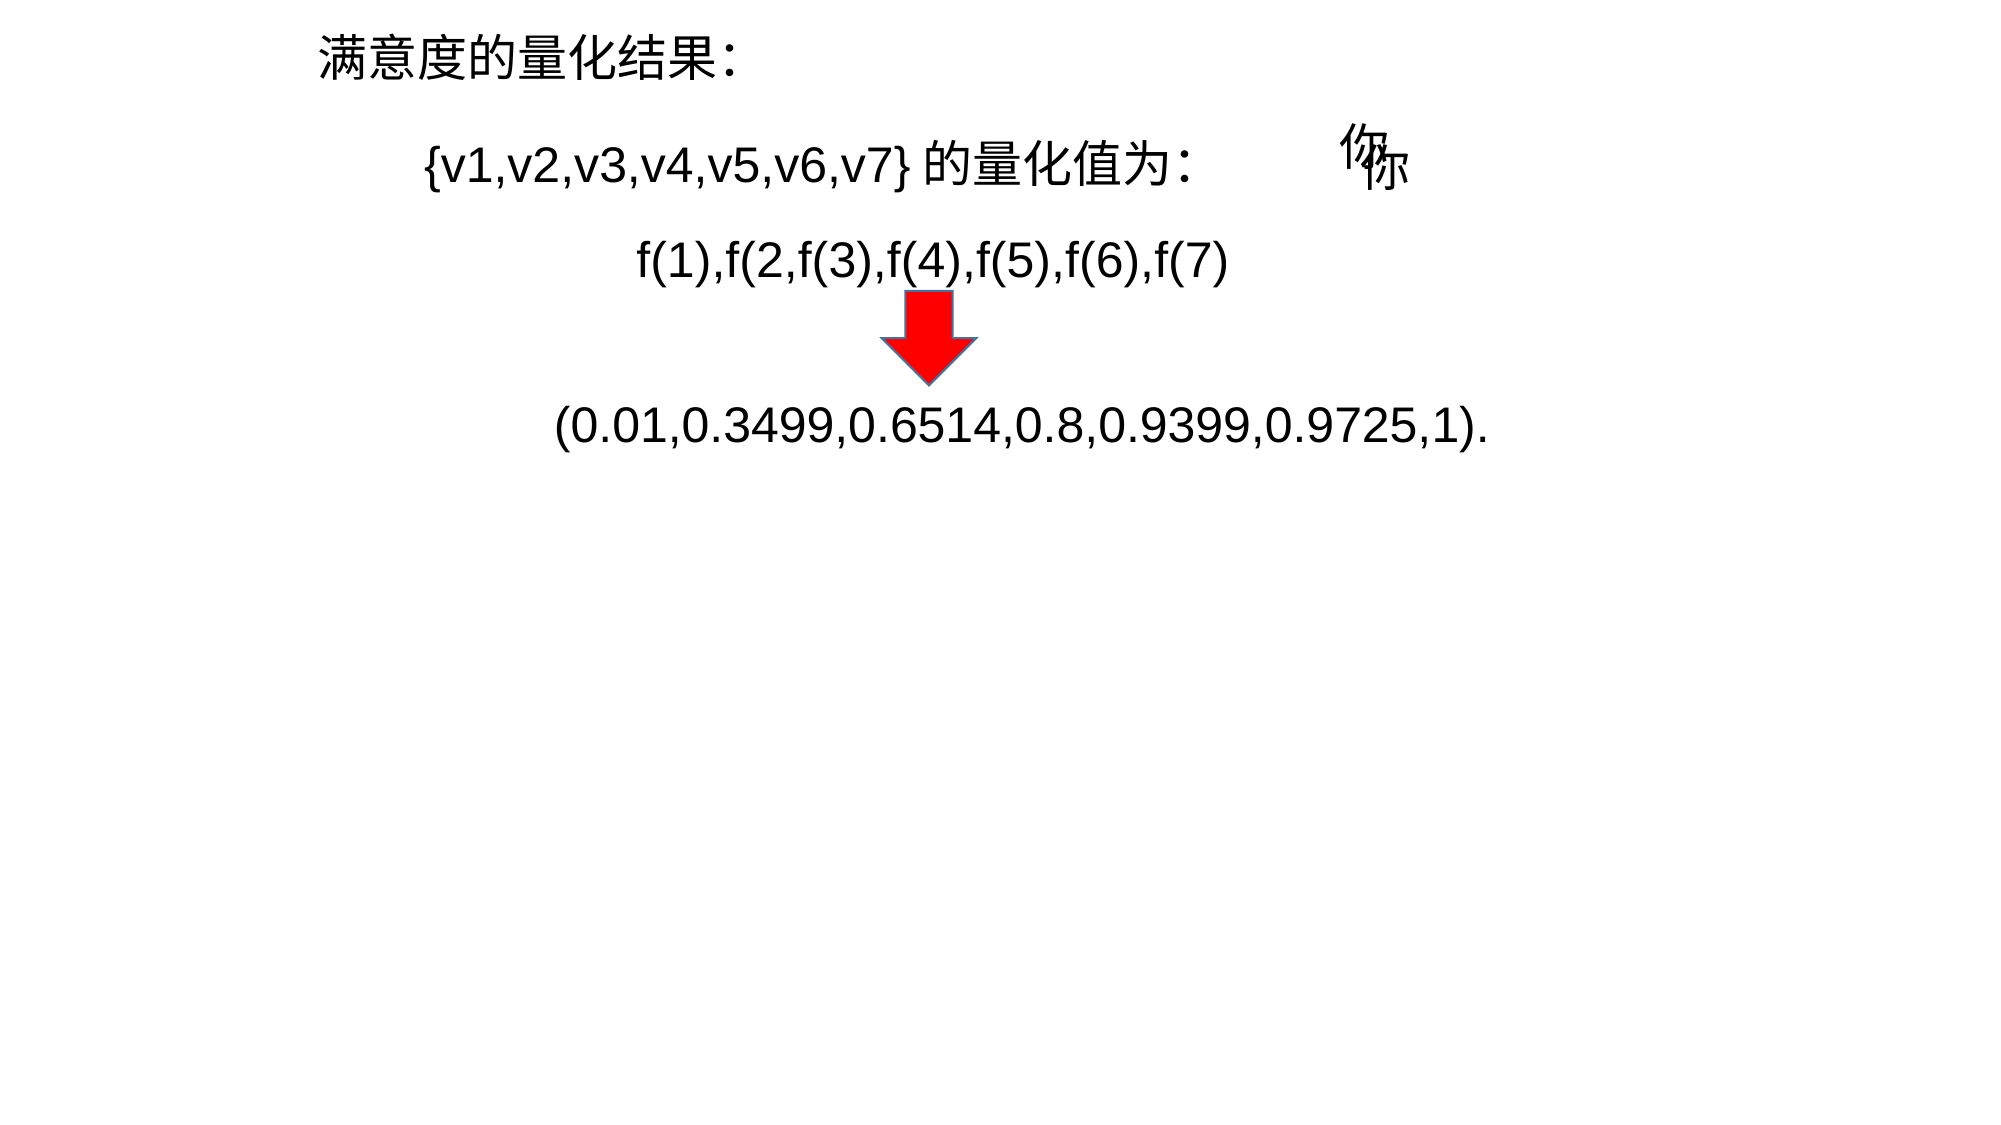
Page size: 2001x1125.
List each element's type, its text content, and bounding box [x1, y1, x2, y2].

text_box f(1),f(2,f(3),f(4),f(5),f(6),f(7) [621, 219, 1405, 295]
text_box 满意度的量化结果： [303, 18, 1011, 94]
text_box [879, 289, 979, 387]
text_box 你 [1325, 108, 1671, 183]
text_box (0.01,0.3499,0.6514,0.8,0.9399,0.9725,1). [539, 385, 1507, 461]
text_box 你 [1345, 128, 1692, 204]
text_box {v1,v2,v3,v4,v5,v6,v7}的量化值为： [409, 125, 1304, 201]
